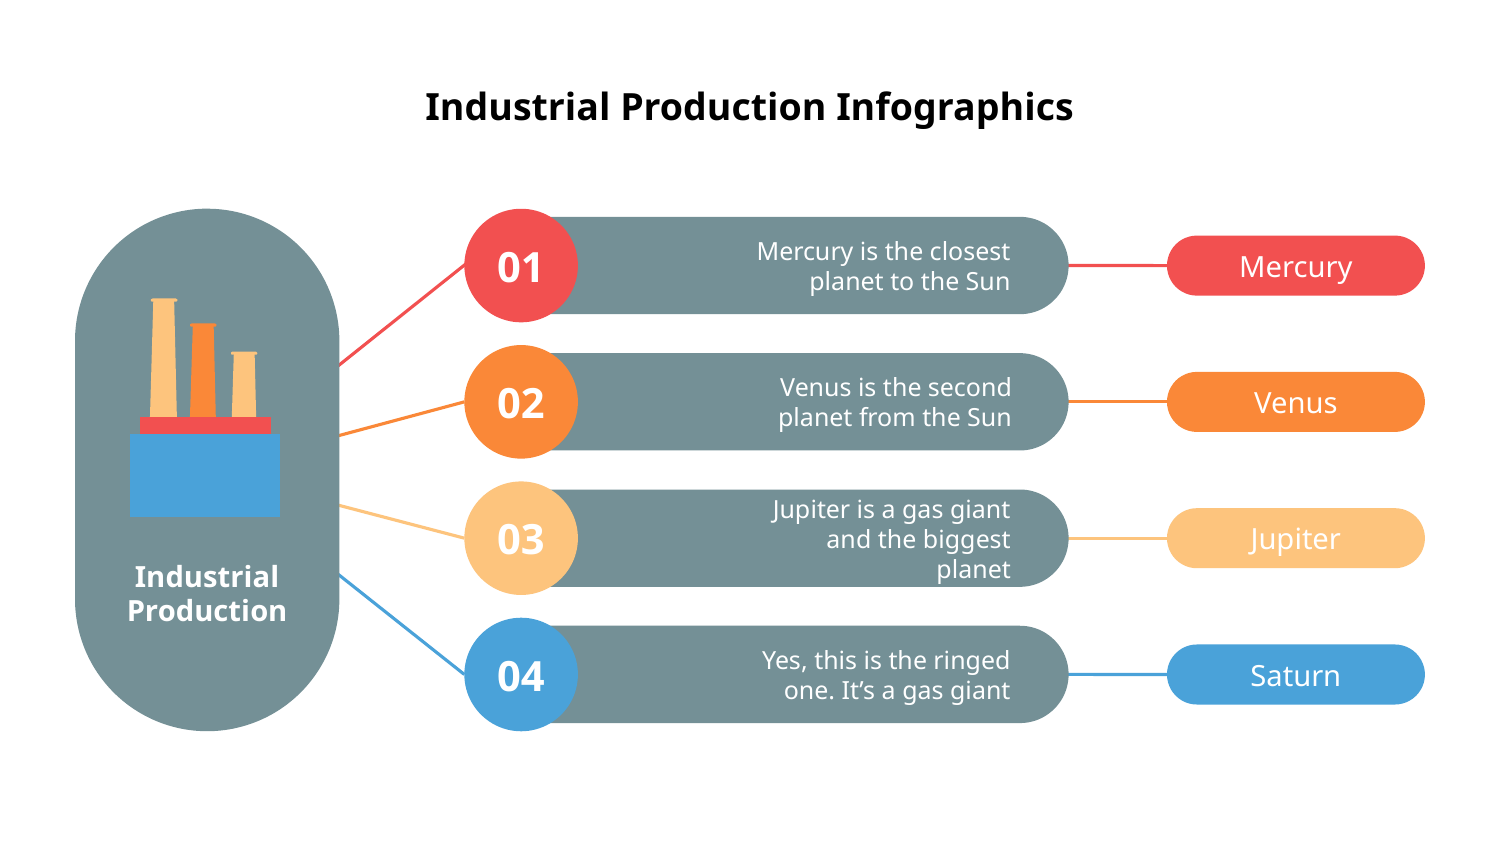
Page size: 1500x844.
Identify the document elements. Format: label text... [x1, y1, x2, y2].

text_box Jupiter [1167, 508, 1425, 569]
text_box [552, 489, 1069, 587]
text_box 01 [466, 208, 578, 323]
title Industrial Production Infographics [75, 67, 1425, 147]
text_box [552, 353, 1069, 451]
text_box 03 [469, 481, 578, 595]
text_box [285, 401, 465, 468]
text_box [551, 216, 1069, 315]
text_box Mercury [1167, 235, 1425, 296]
text_box Venus [1167, 371, 1425, 432]
text_box Yes, this is the ringed one. It’s a gas giant [656, 639, 1041, 709]
text_box Saturn [1167, 644, 1425, 705]
text_box Mercury is the closest planet to the Sun [656, 231, 1041, 300]
text_box 02 [486, 345, 578, 459]
text_box Industrial Production [96, 544, 201, 642]
text_box 04 [464, 617, 578, 732]
text_box Venus is the second planet from the Sun [658, 368, 1043, 436]
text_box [206, 469, 465, 675]
text_box [75, 208, 310, 732]
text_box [130, 298, 281, 517]
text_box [207, 251, 482, 471]
text_box [551, 625, 1069, 724]
text_box Jupiter is a gas giant and the biggest planet [656, 504, 1041, 572]
